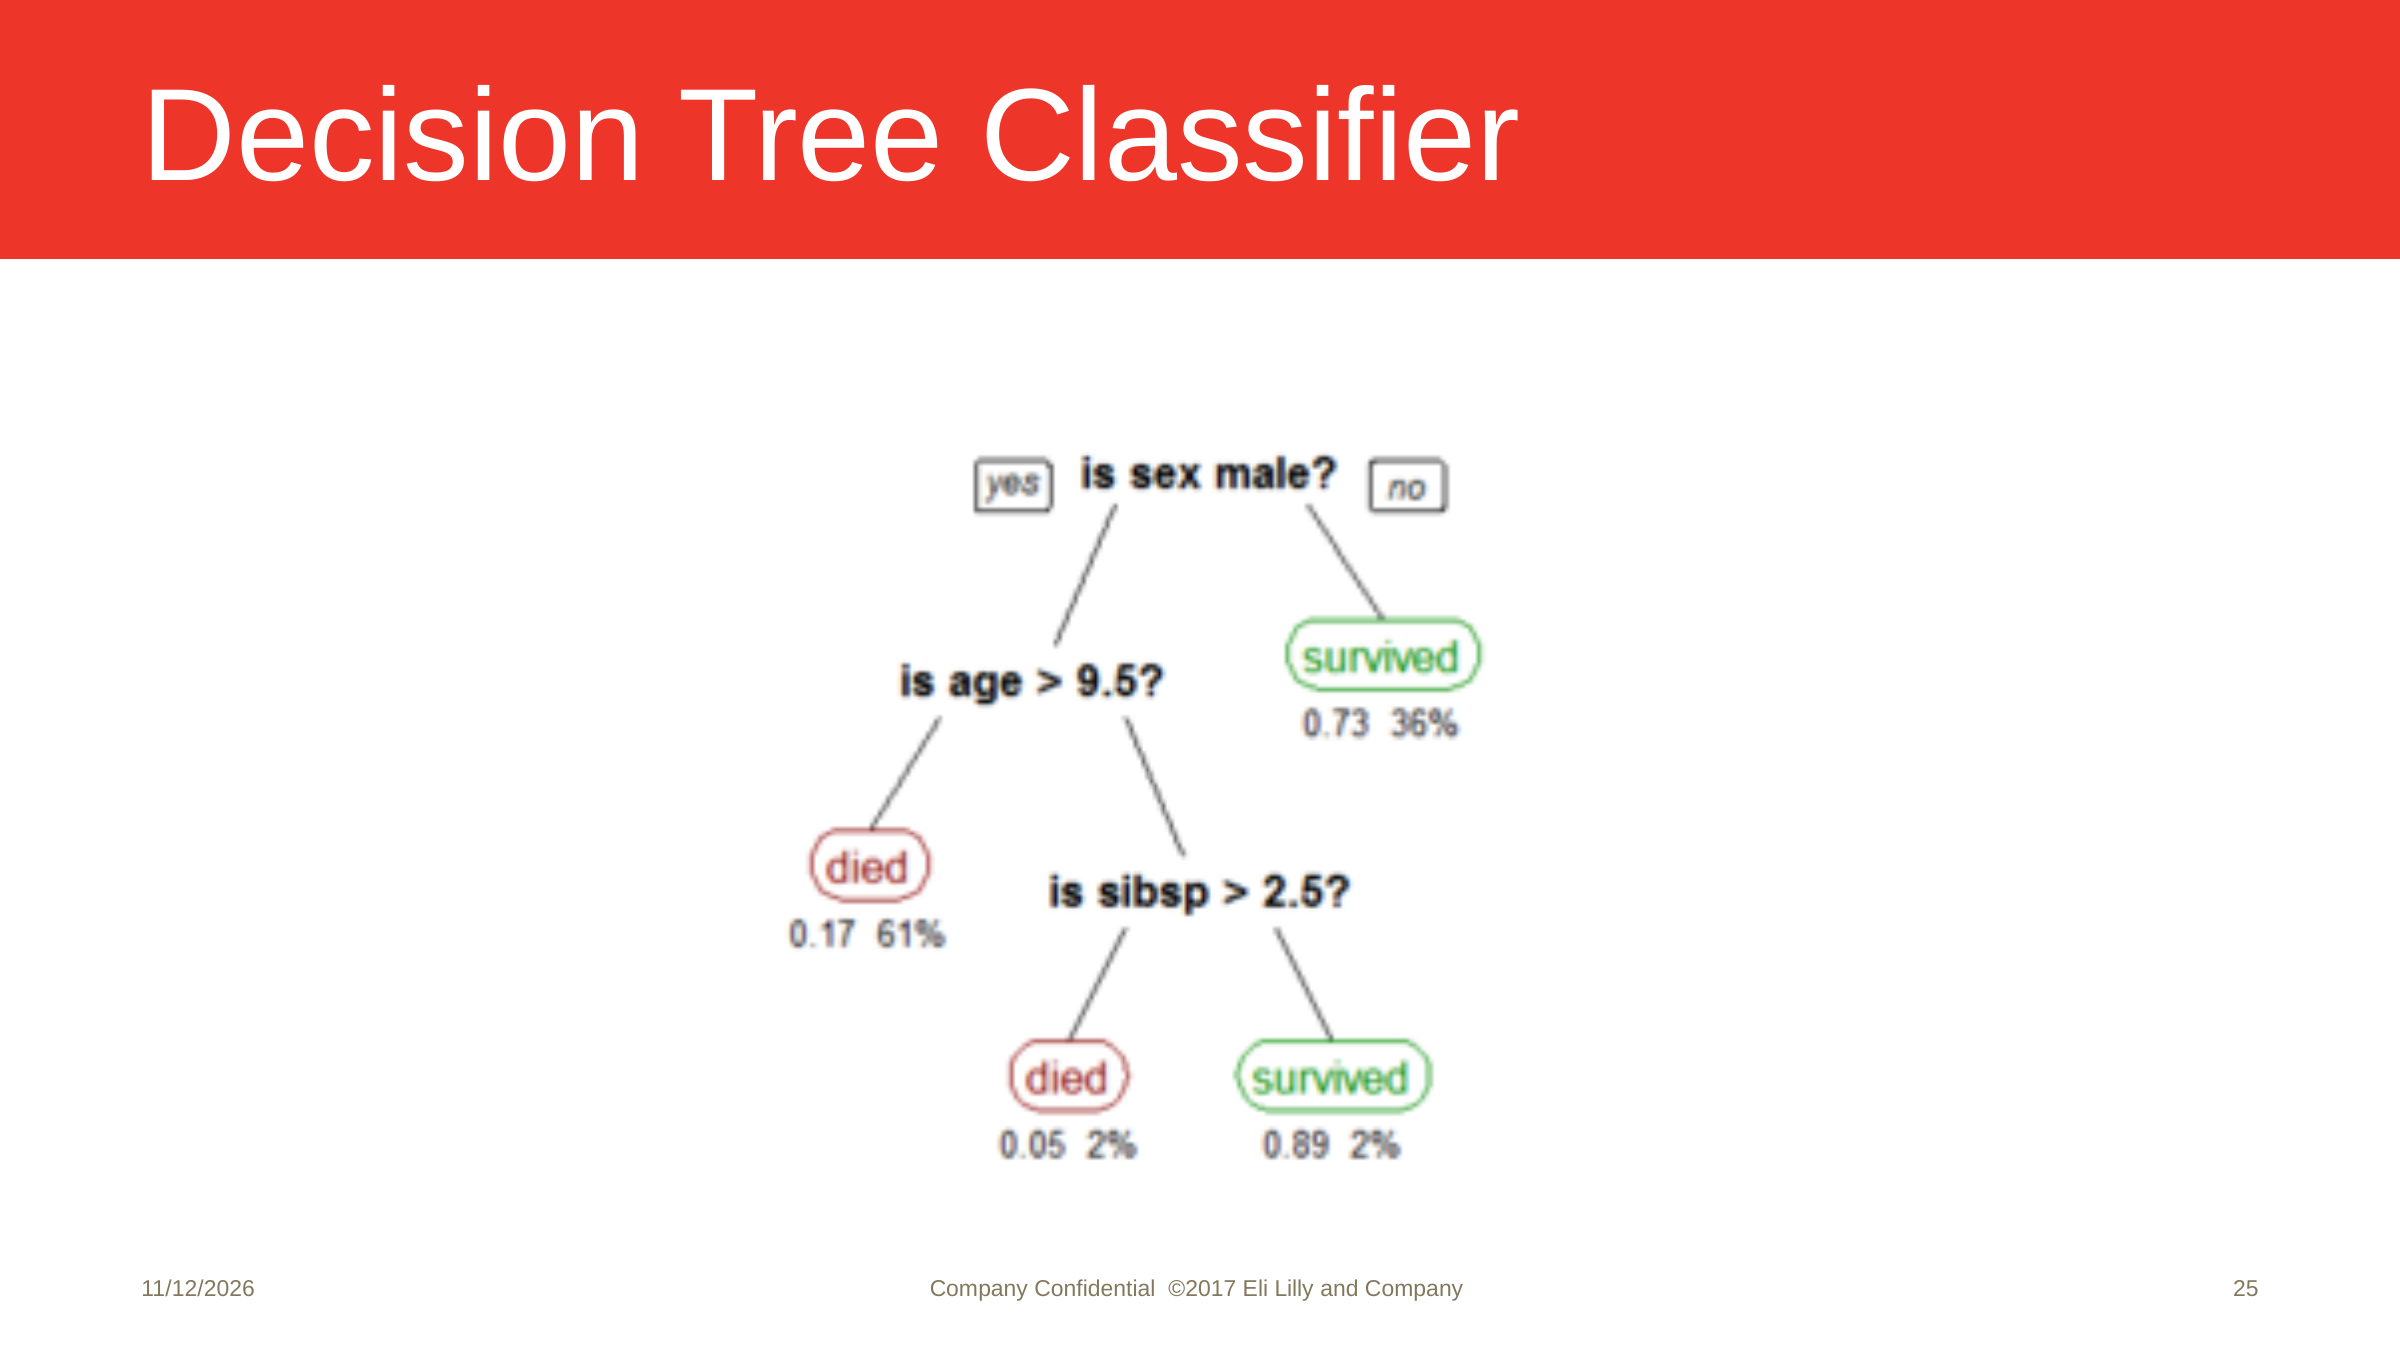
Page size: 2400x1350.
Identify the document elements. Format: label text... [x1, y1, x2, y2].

title Decision Tree Classifier [120, 15, 2280, 241]
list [676, 346, 1634, 1252]
footer Company Confidential ©2017 Eli Lilly and Company [819, 1259, 1580, 1324]
slide_number 25 [1719, 1251, 2280, 1324]
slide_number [120, 1251, 680, 1324]
picture [0, 0, 2400, 1350]
